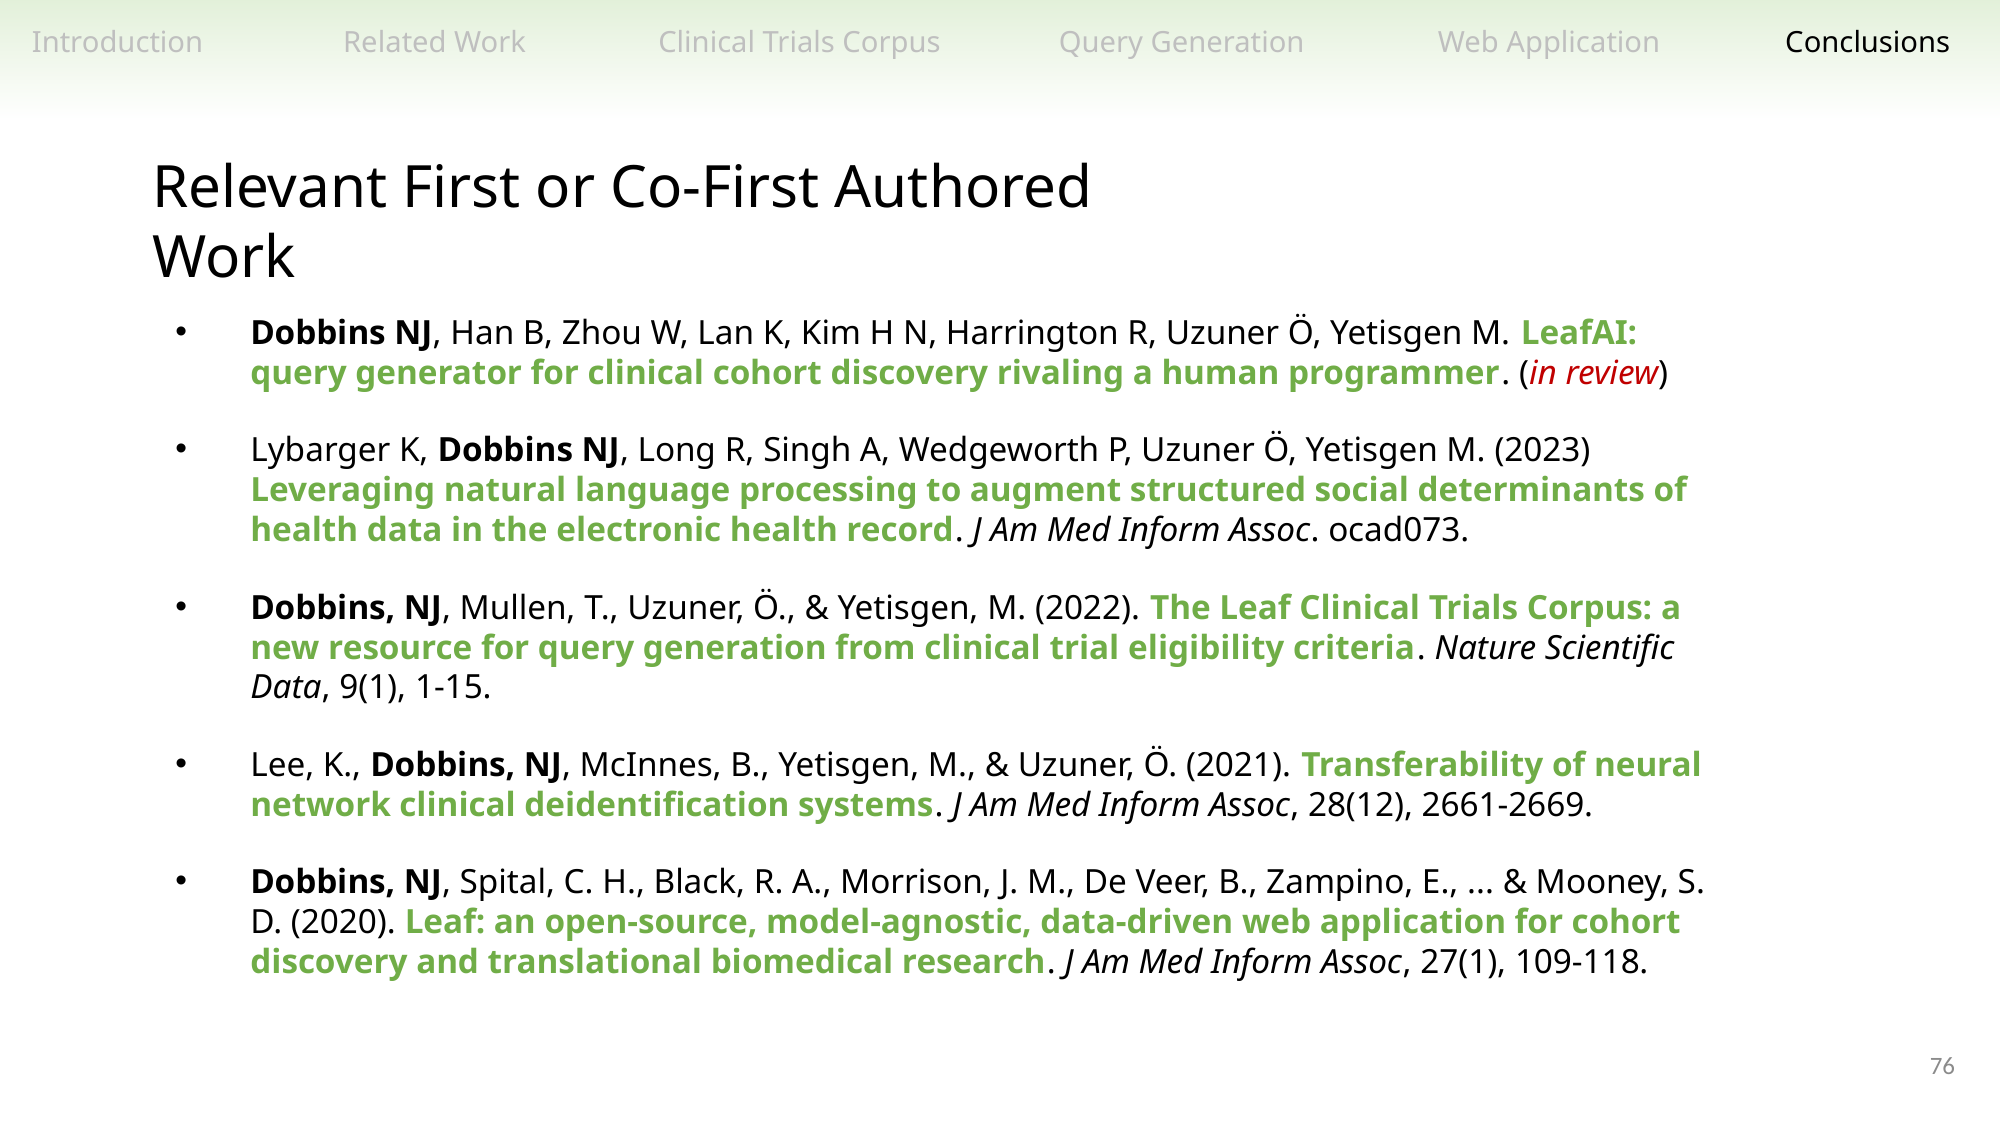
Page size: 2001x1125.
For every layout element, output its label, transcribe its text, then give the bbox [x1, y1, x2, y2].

text_box Dobbins NJ, Han B, Zhou W, Lan K, Kim H N, Harrington R, Uzuner Ö, Yetisgen M. LeafAI: query generator for clinical cohort discovery rivaling a human programmer. (in review) Lybarger K, Dobbins NJ, Long R, Singh A, Wedgeworth P, Uzuner Ö, Yetisgen M. (2023) Leveraging natural language processing to augment structured social determinants of health data in the electronic health record. J Am Med Inform Assoc. ocad073. Dobbins, NJ, Mullen, T., Uzuner, Ö., & Yetisgen, M. (2022). The Leaf Clinical Trials Corpus: a new resource for query generation from clinical trial eligibility criteria. Nature Scientific Data, 9(1), 1-15. Lee, K., Dobbins, NJ, McInnes, B., Yetisgen, M., & Uzuner, Ö. (2021). Transferability of neural network clinical deidentification systems. J Am Med Inform Assoc, 28(12), 2661-2669. Dobbins, NJ, Spital, C. H., Black, R. A., Morrison, J. M., De Veer, B., Zampino, E., ... & Mooney, S. D. (2020). Leaf: an open-source, model-agnostic, data-driven web application for cohort discovery and translational biomedical research. J Am Med Inform Assoc, 27(1), 109-118. [160, 303, 1734, 988]
text_box Relevant First or Co-First Authored Work [137, 141, 1240, 297]
slide_number 76 [1520, 1035, 1971, 1096]
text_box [24, 15, 1963, 67]
